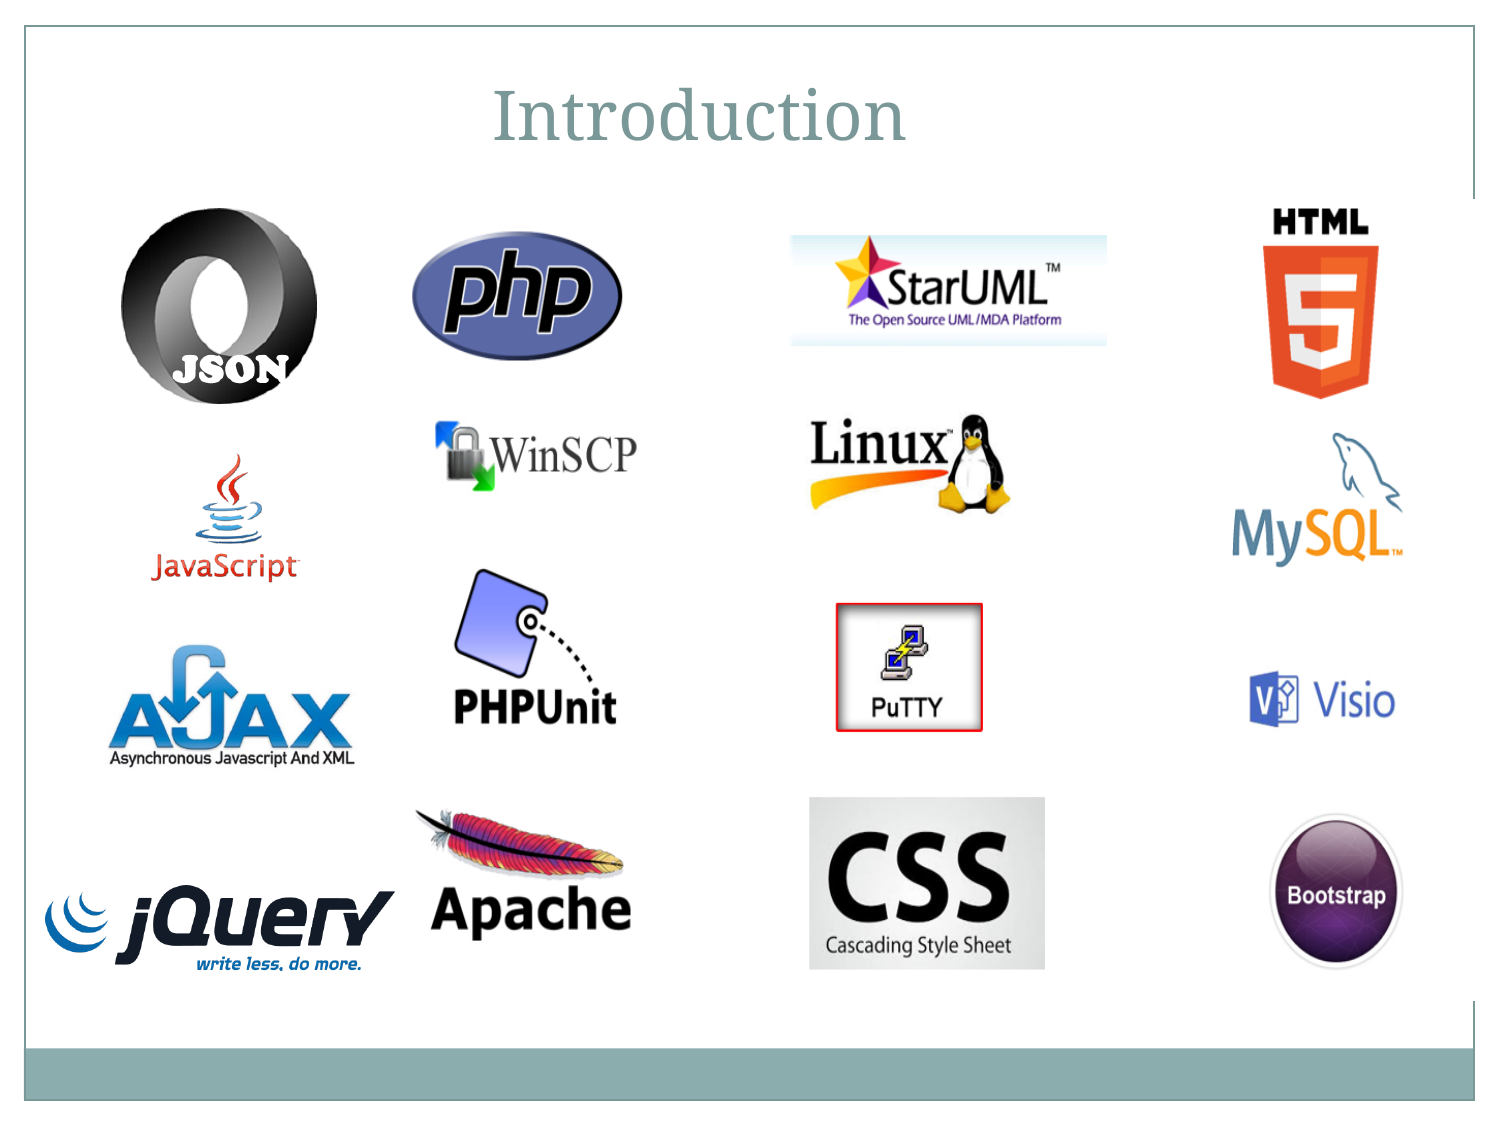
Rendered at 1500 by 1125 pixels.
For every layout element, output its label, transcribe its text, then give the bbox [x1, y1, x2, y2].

title Introduction [0, 37, 1400, 162]
picture [400, 199, 1477, 1001]
picture [99, 624, 363, 796]
picture [114, 199, 326, 415]
picture [44, 885, 395, 971]
picture [108, 449, 331, 599]
